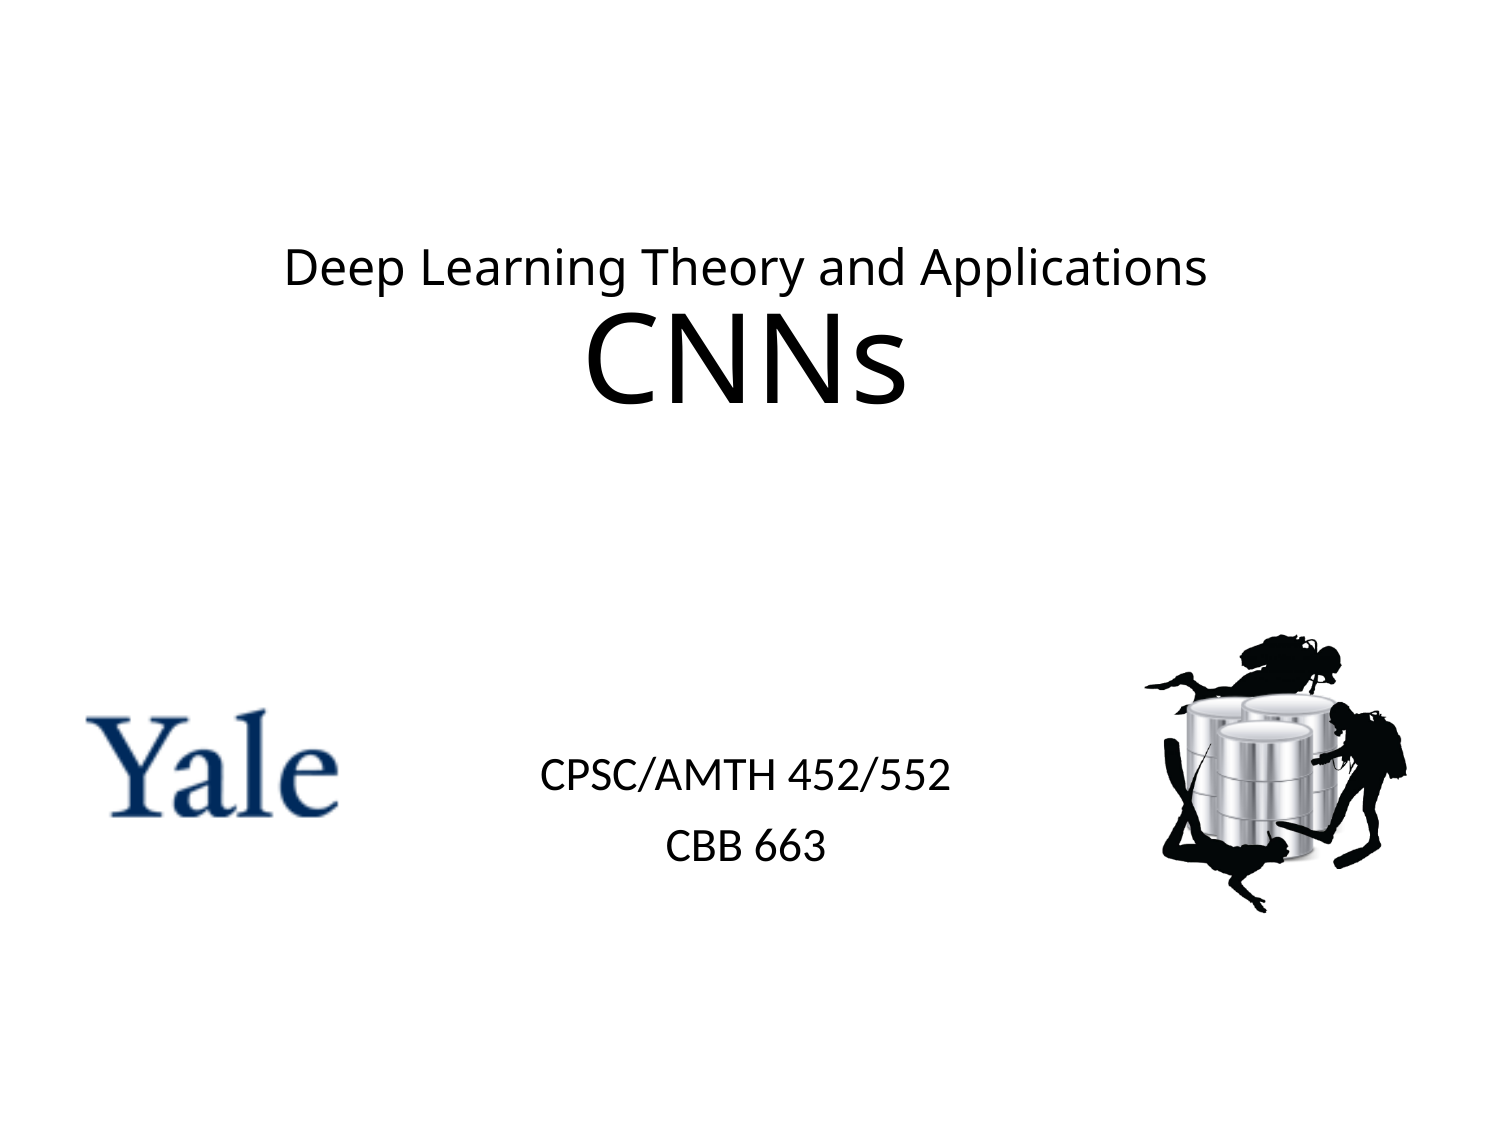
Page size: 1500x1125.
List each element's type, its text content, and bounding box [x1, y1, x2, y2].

picture [1132, 626, 1414, 919]
title Deep Learning Theory and Applications CNNs [108, 188, 1384, 485]
subtitle CPSC/AMTH 452/552 CBB 663 [183, 663, 1132, 882]
picture [61, 680, 388, 845]
